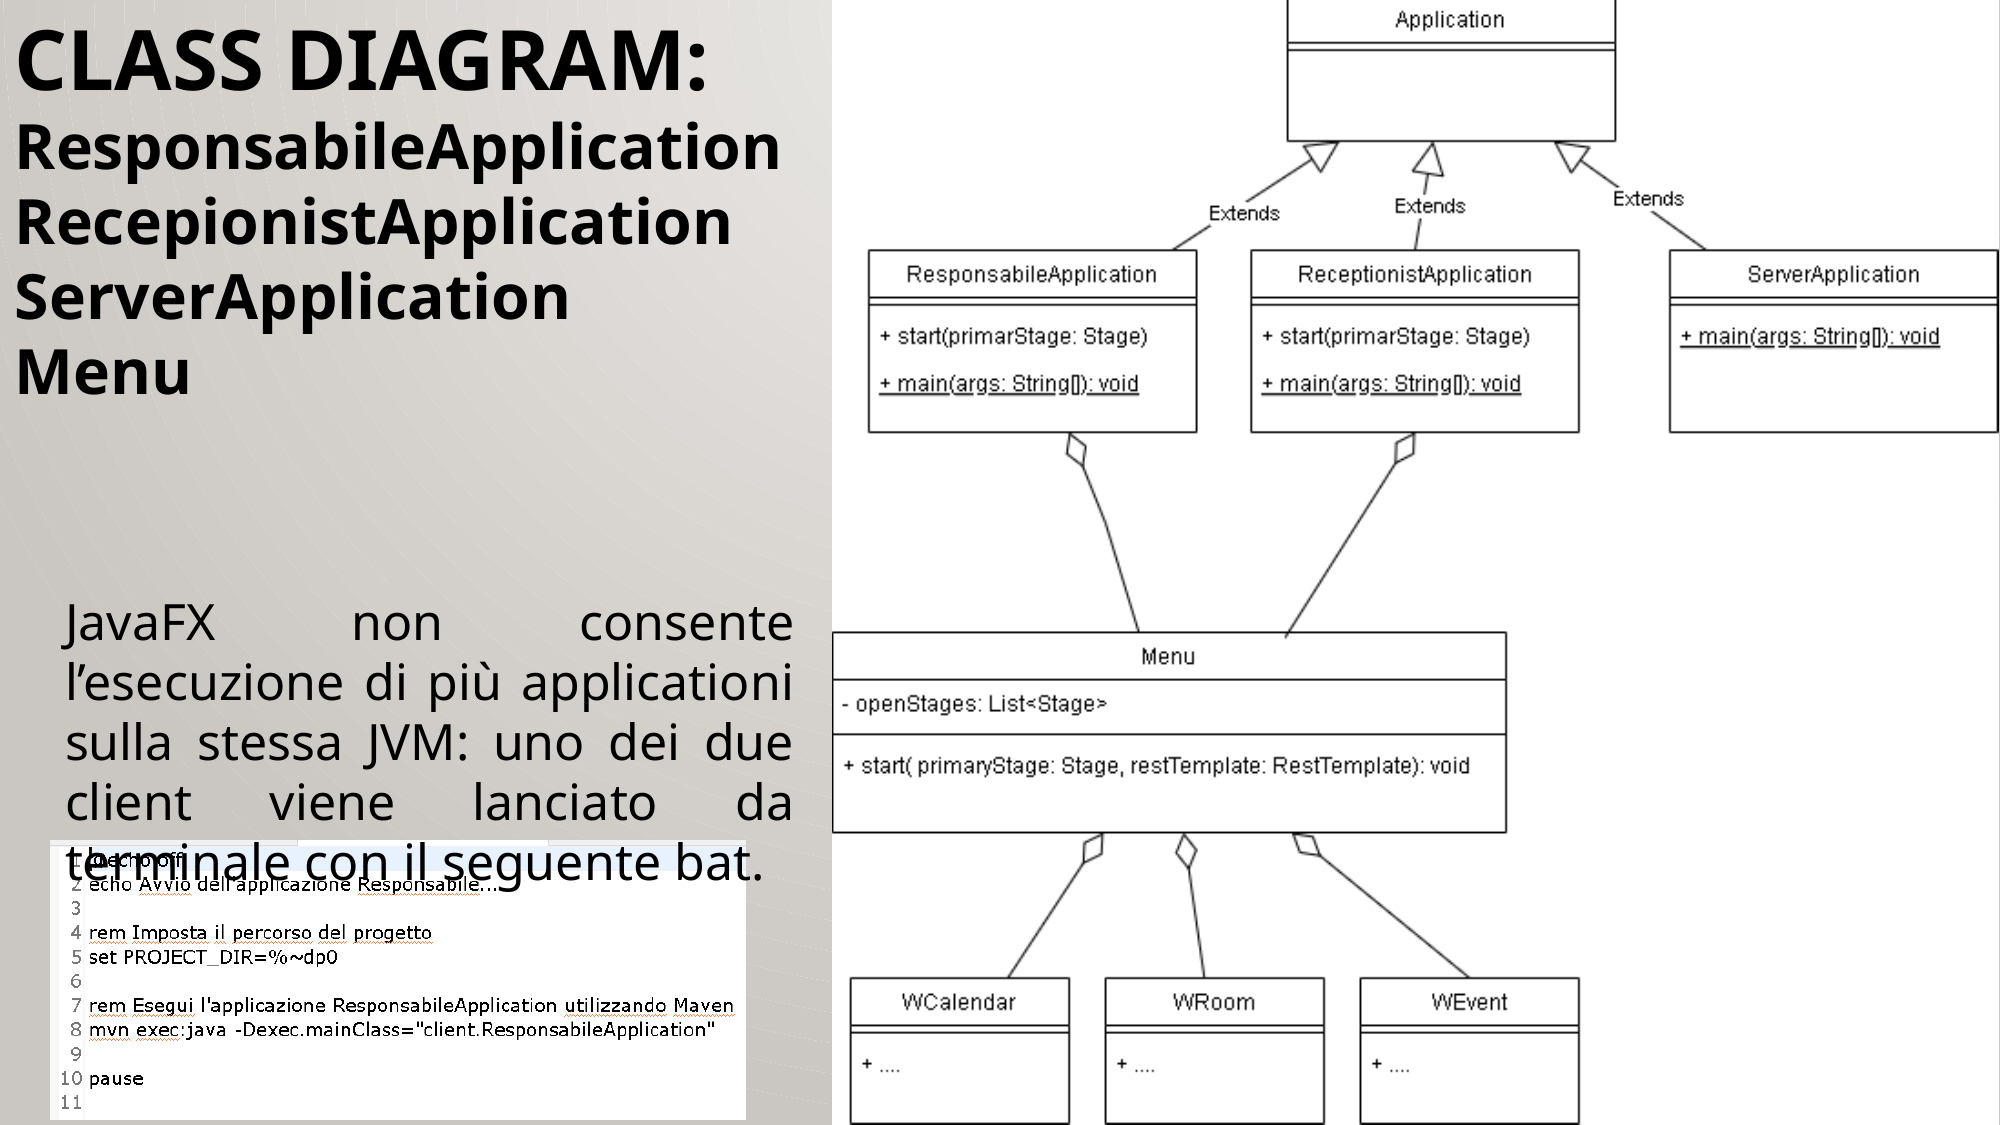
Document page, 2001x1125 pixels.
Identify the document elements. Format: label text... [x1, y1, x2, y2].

text_box JavaFX non consente l’esecuzione di più applicationi sulla stessa JVM: uno dei due client viene lanciato da terminale con il seguente bat. [50, 583, 810, 898]
picture [831, 0, 1999, 1125]
picture [50, 840, 746, 1120]
text_box CLASS DIAGRAM: ResponsabileApplication RecepionistApplication ServerApplication Menu [0, 0, 831, 608]
